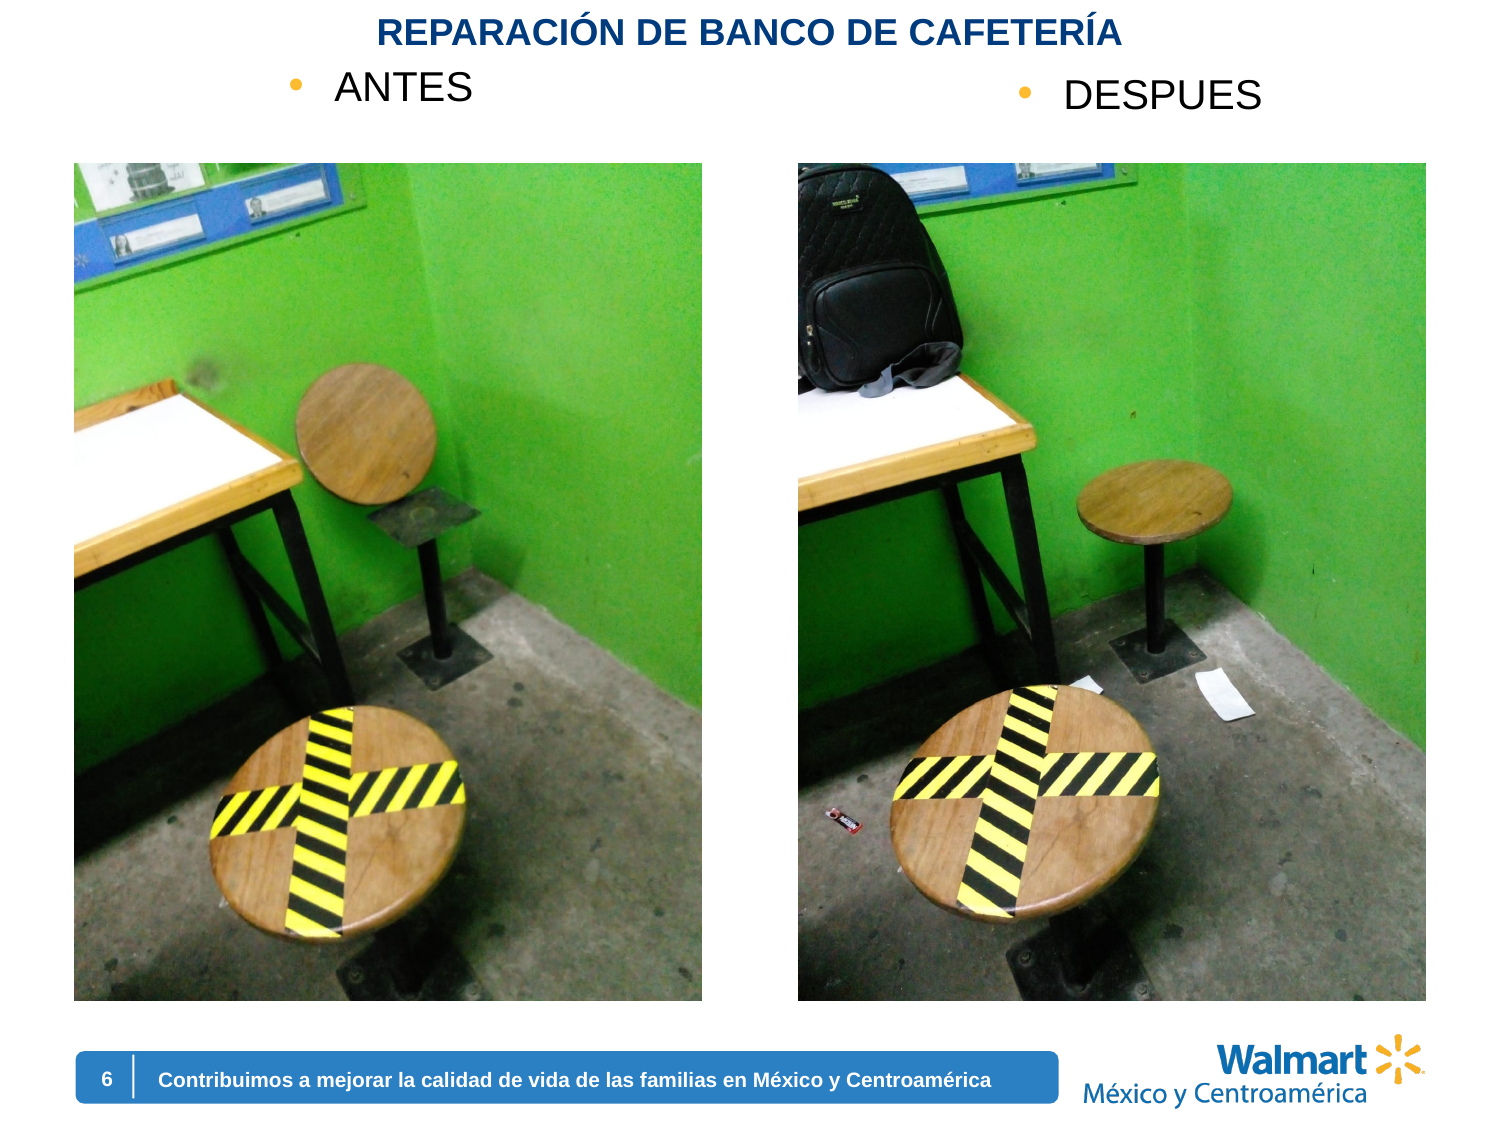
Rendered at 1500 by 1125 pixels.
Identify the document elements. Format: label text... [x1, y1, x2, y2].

footer Contribuimos a mejorar la calidad de vida de las familias en México y Centroamérica [142, 1058, 1024, 1093]
picture [797, 163, 1426, 1002]
picture [73, 163, 703, 1002]
text_box ANTES [74, 61, 687, 162]
text_box DESPUES [833, 60, 1446, 186]
picture [1084, 1034, 1425, 1109]
title REPARACIÓN DE BANCO DE CAFETERÍA [74, 0, 1426, 61]
